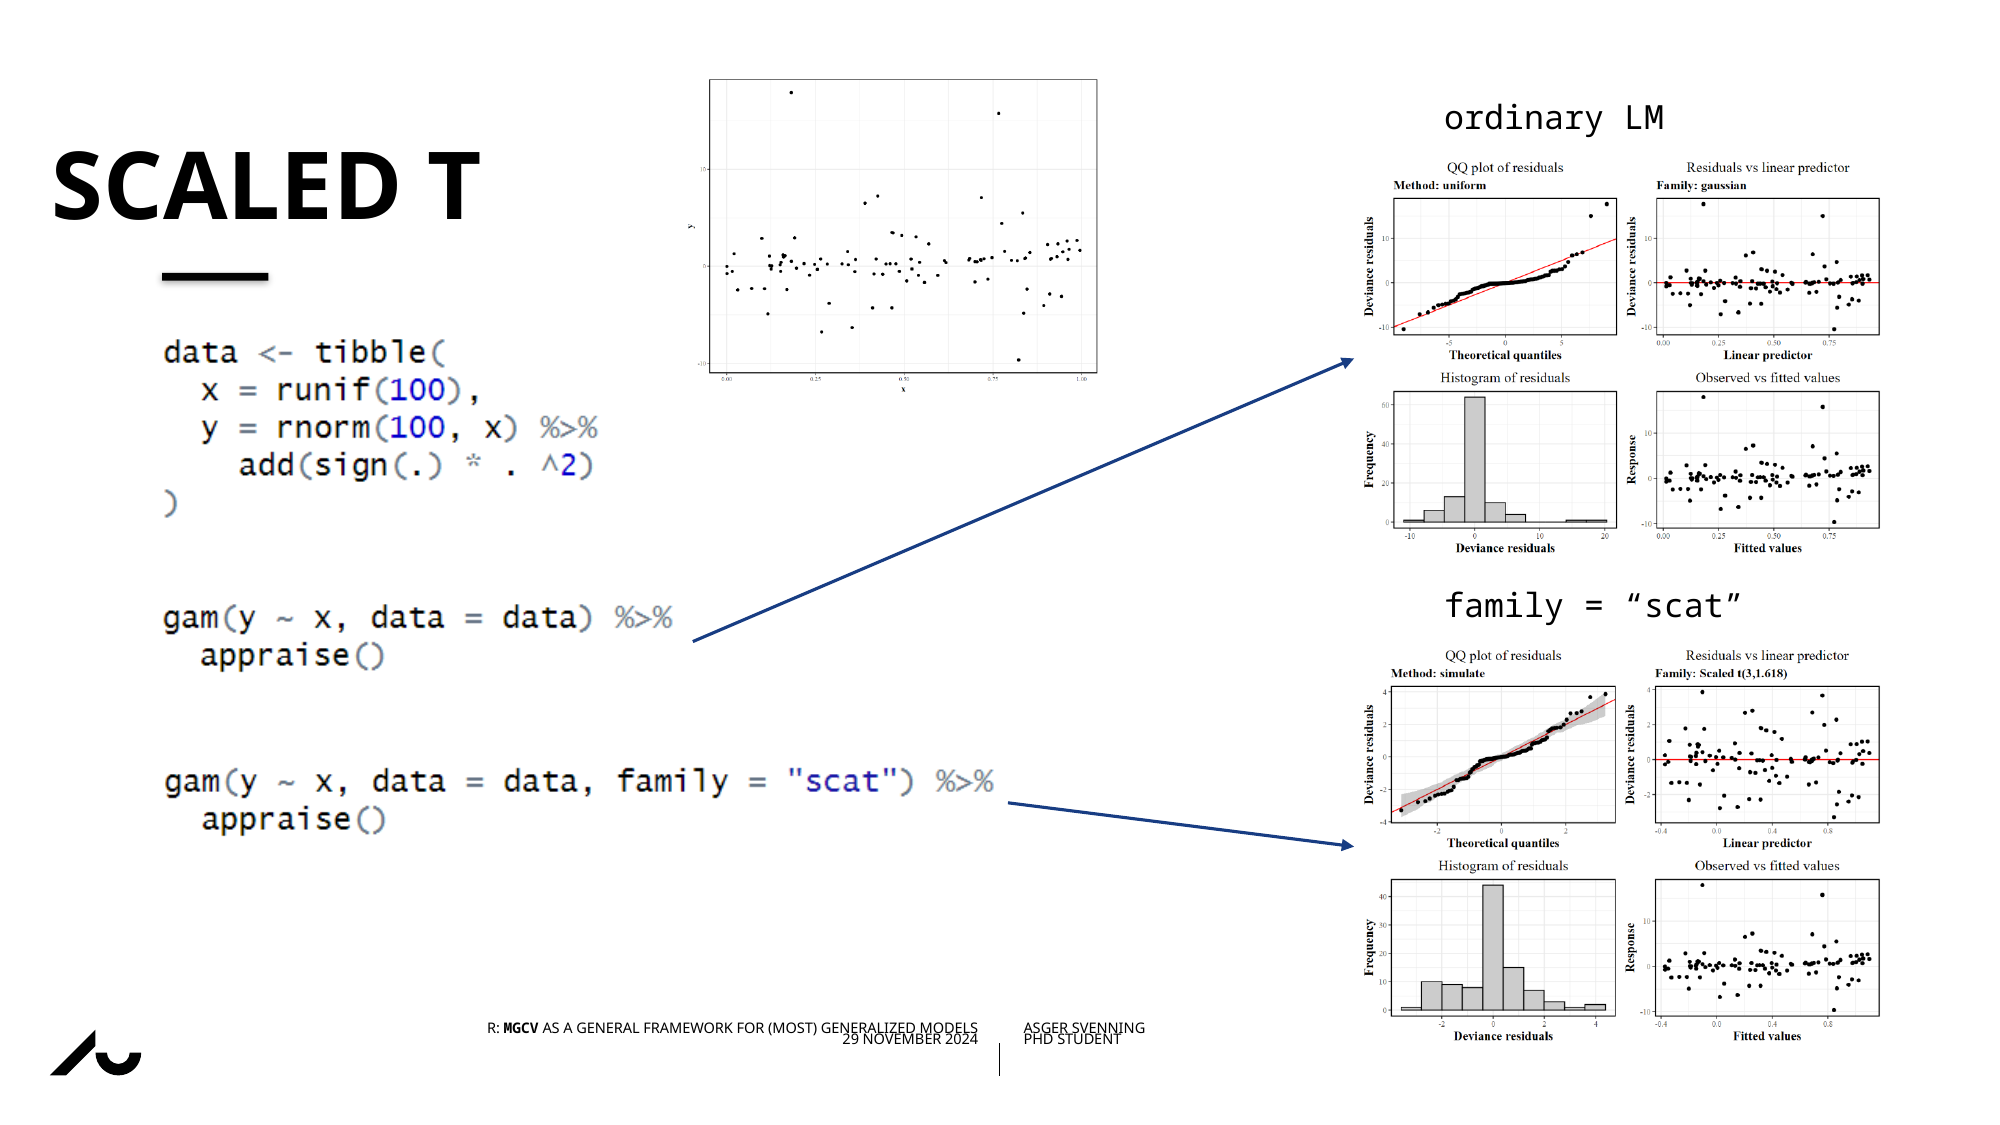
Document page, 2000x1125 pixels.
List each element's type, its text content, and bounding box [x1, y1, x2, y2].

picture [1353, 152, 1889, 565]
picture [160, 761, 1009, 844]
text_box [692, 358, 1355, 642]
text_box family = “scat” [1444, 587, 1799, 626]
picture [1353, 640, 1889, 1053]
text_box ordinary LM [1444, 98, 1799, 137]
title Scaled t [51, 24, 1948, 240]
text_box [1007, 802, 1355, 847]
picture [161, 603, 694, 681]
picture [681, 74, 1101, 398]
picture [160, 337, 603, 522]
